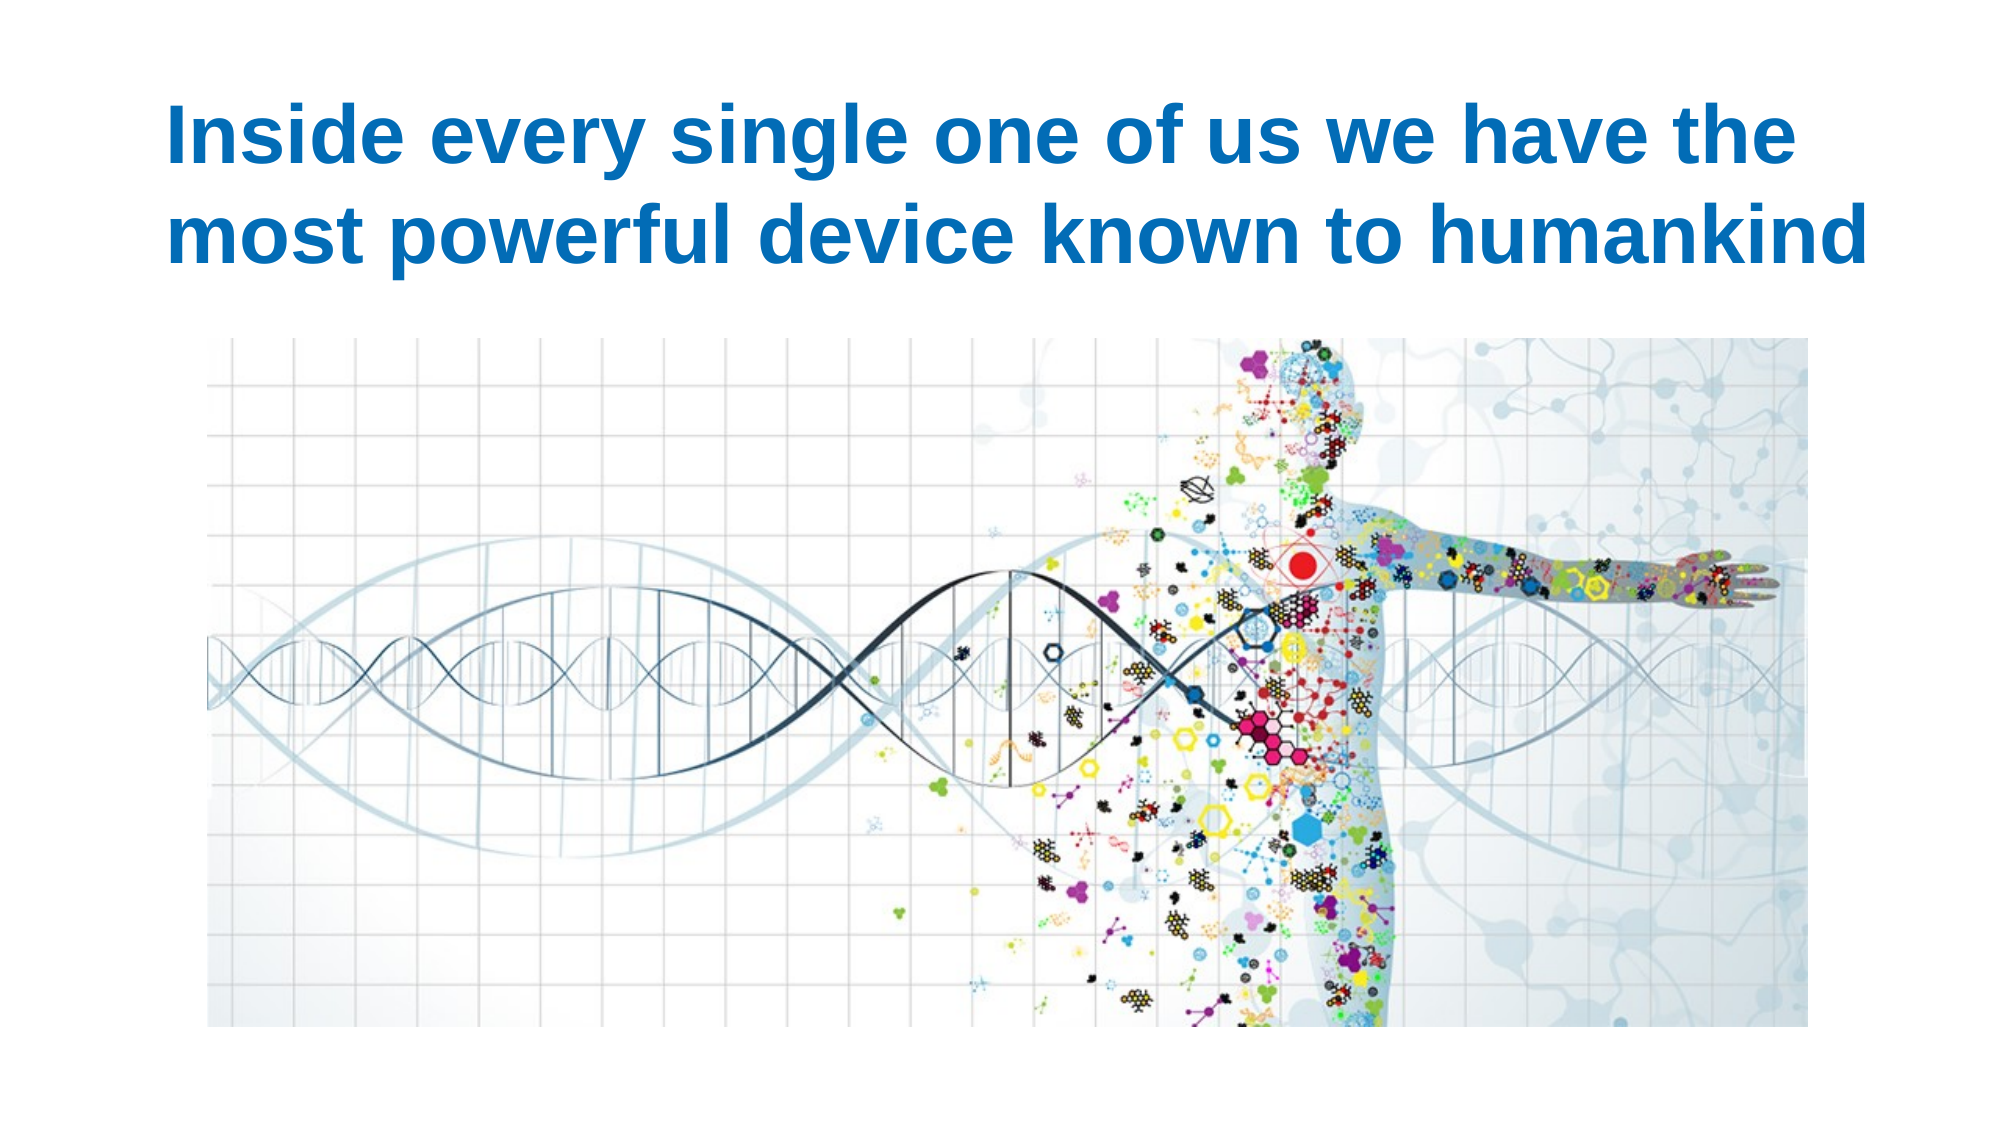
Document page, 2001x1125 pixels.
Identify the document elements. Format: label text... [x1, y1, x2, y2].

text_box Inside every single one of us we have the most powerful device known to humankind [151, 72, 1944, 288]
picture [207, 338, 1808, 1027]
